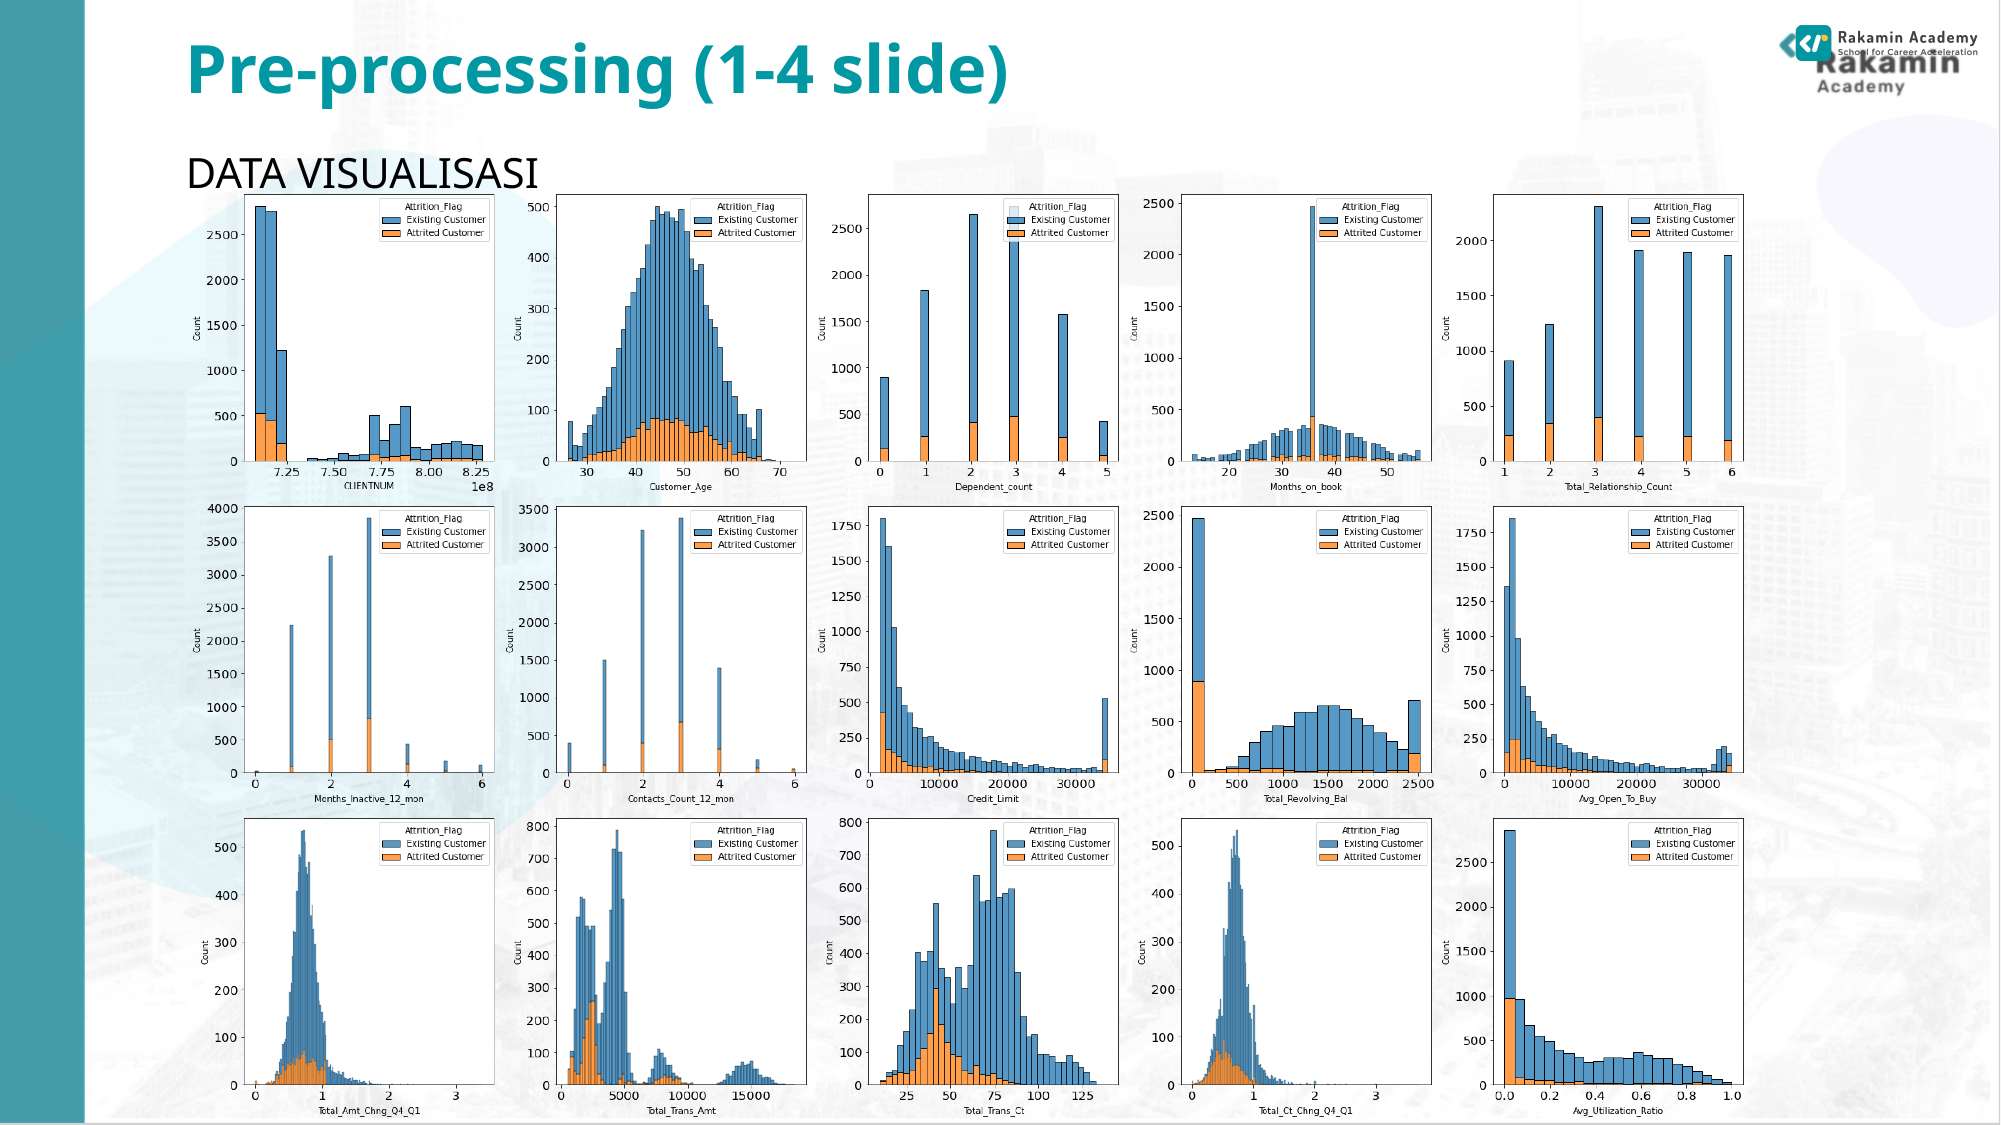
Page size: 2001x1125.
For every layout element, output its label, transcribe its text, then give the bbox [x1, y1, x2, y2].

text_box Pre-processing (1-4 slide) [170, 16, 1377, 111]
text_box DATA VISUALISASI [1377, 107, 1899, 111]
picture [0, 0, 2001, 1125]
